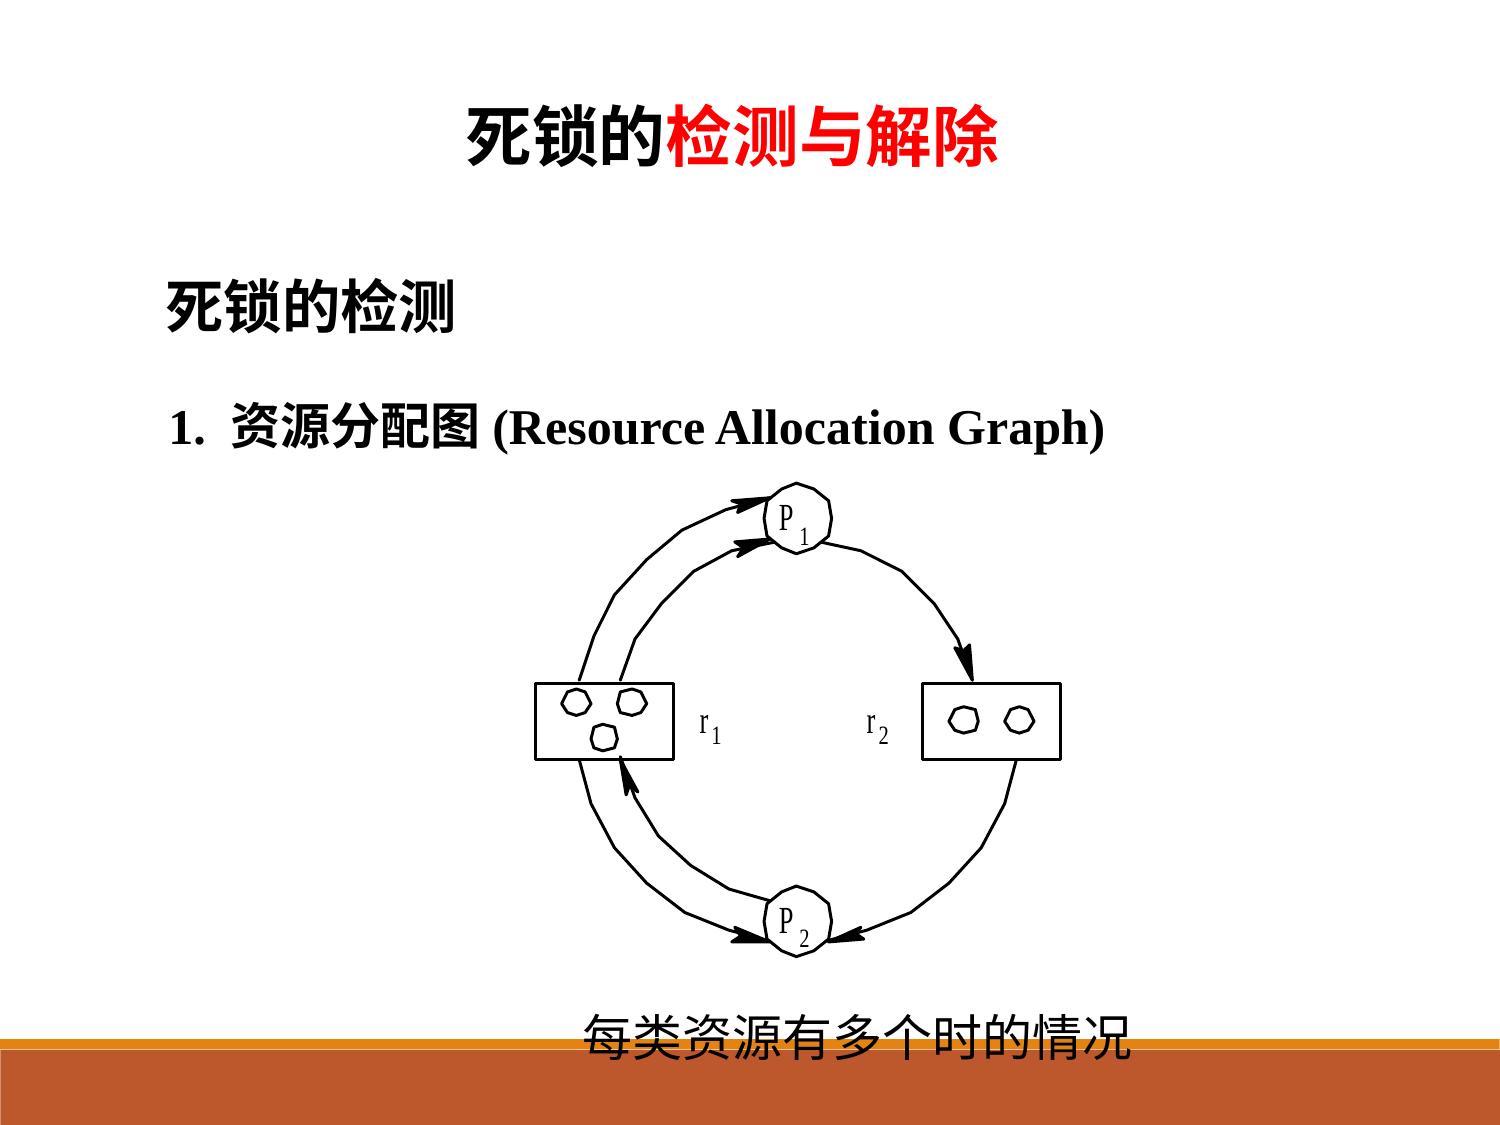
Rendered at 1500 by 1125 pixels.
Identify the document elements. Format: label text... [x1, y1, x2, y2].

text_box 1. 资源分配图(Resource Allocation Graph) [153, 387, 1134, 463]
text_box 死锁的检测与解除 [450, 87, 1030, 183]
text_box 死锁的检测 [151, 262, 486, 348]
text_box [499, 461, 1076, 984]
text_box 每类资源有多个时的情况 [567, 999, 1159, 1074]
